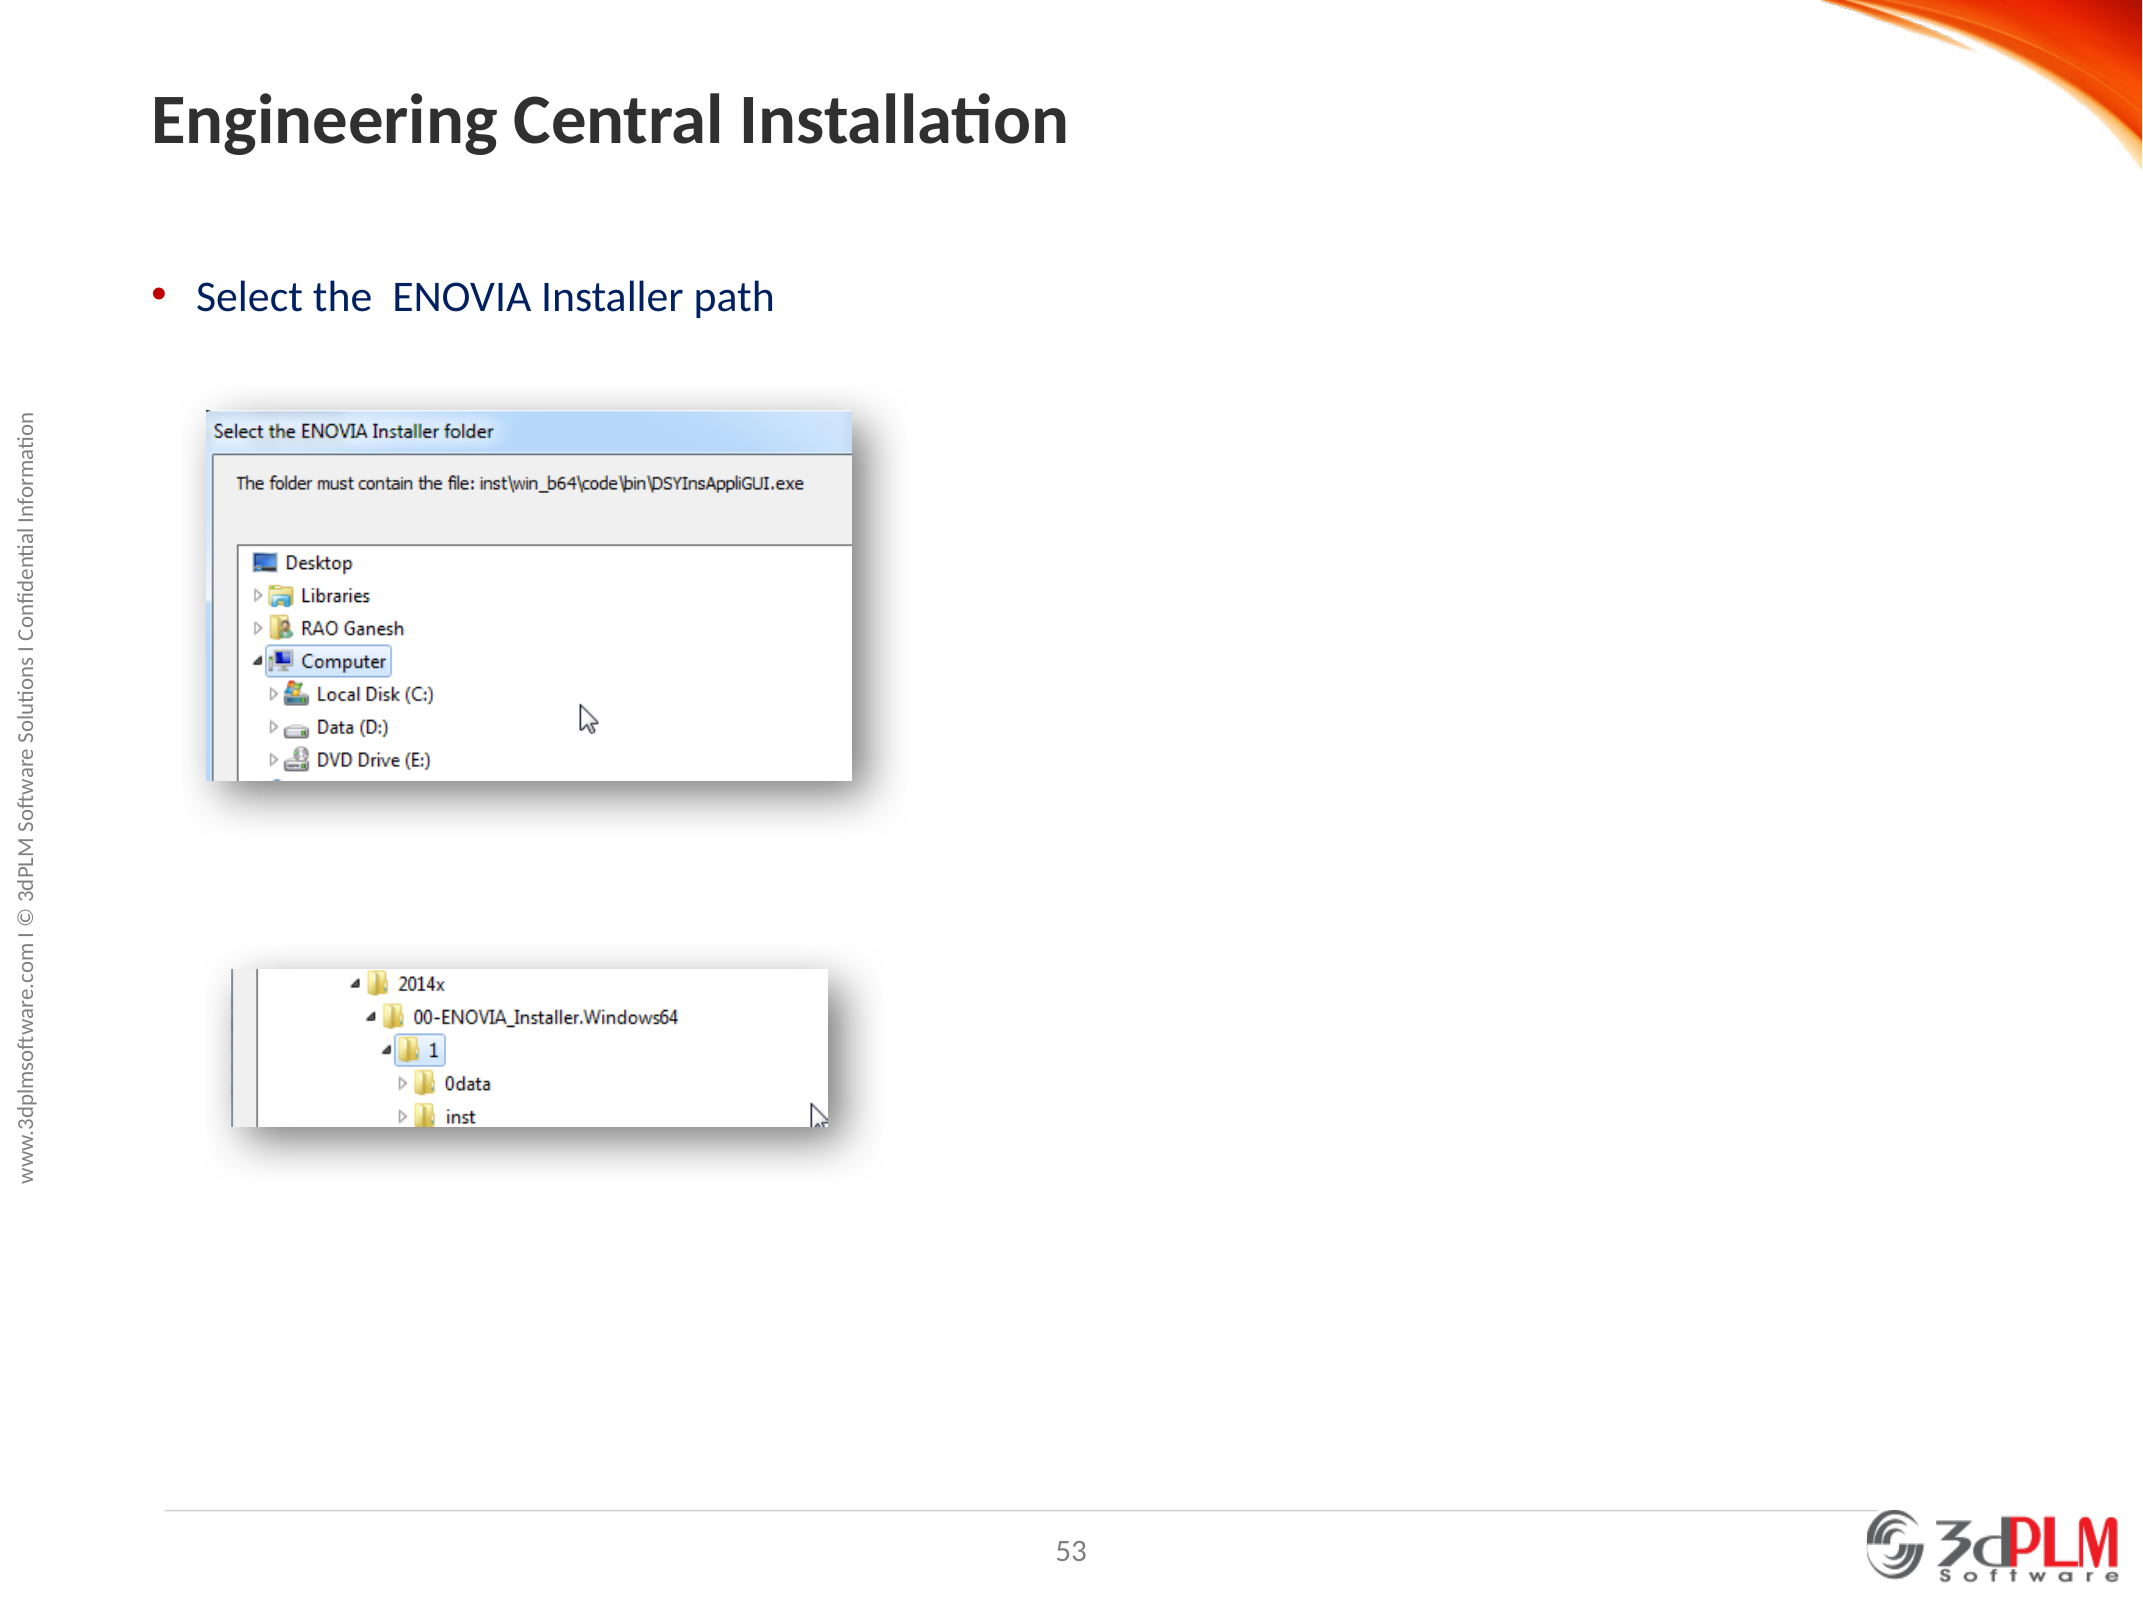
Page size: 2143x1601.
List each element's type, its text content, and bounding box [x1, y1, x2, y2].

list Select the ENOVIA Installer path [128, 256, 1950, 1409]
picture [1820, 0, 2143, 173]
picture [205, 409, 852, 781]
picture [230, 969, 828, 1127]
picture [1866, 1510, 2119, 1585]
title Engineering Central Installation [128, 51, 1950, 180]
